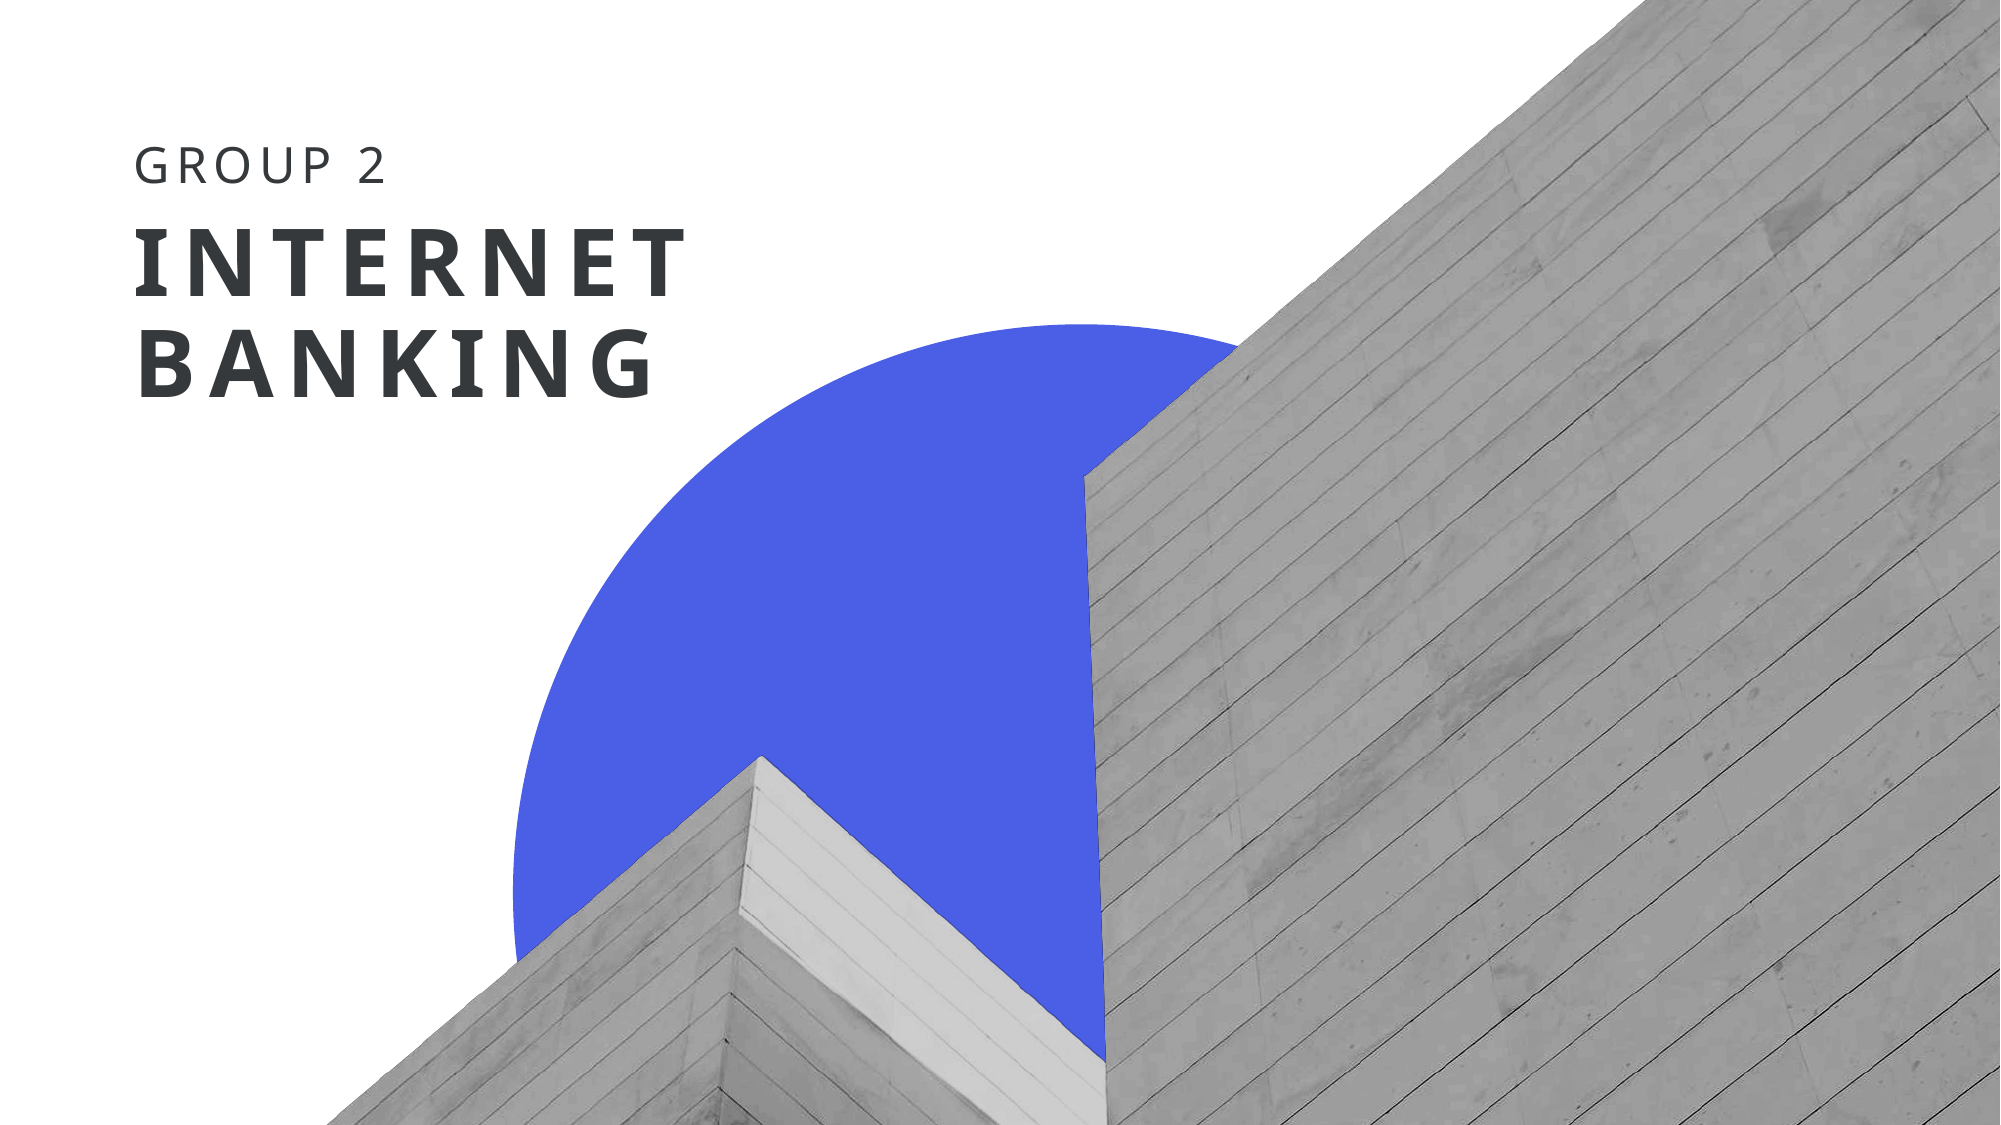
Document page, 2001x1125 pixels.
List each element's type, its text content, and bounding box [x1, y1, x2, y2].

subtitle Group 2 [133, 103, 1351, 199]
title Internet Banking [133, 215, 1156, 778]
picture [124, 0, 2000, 1125]
